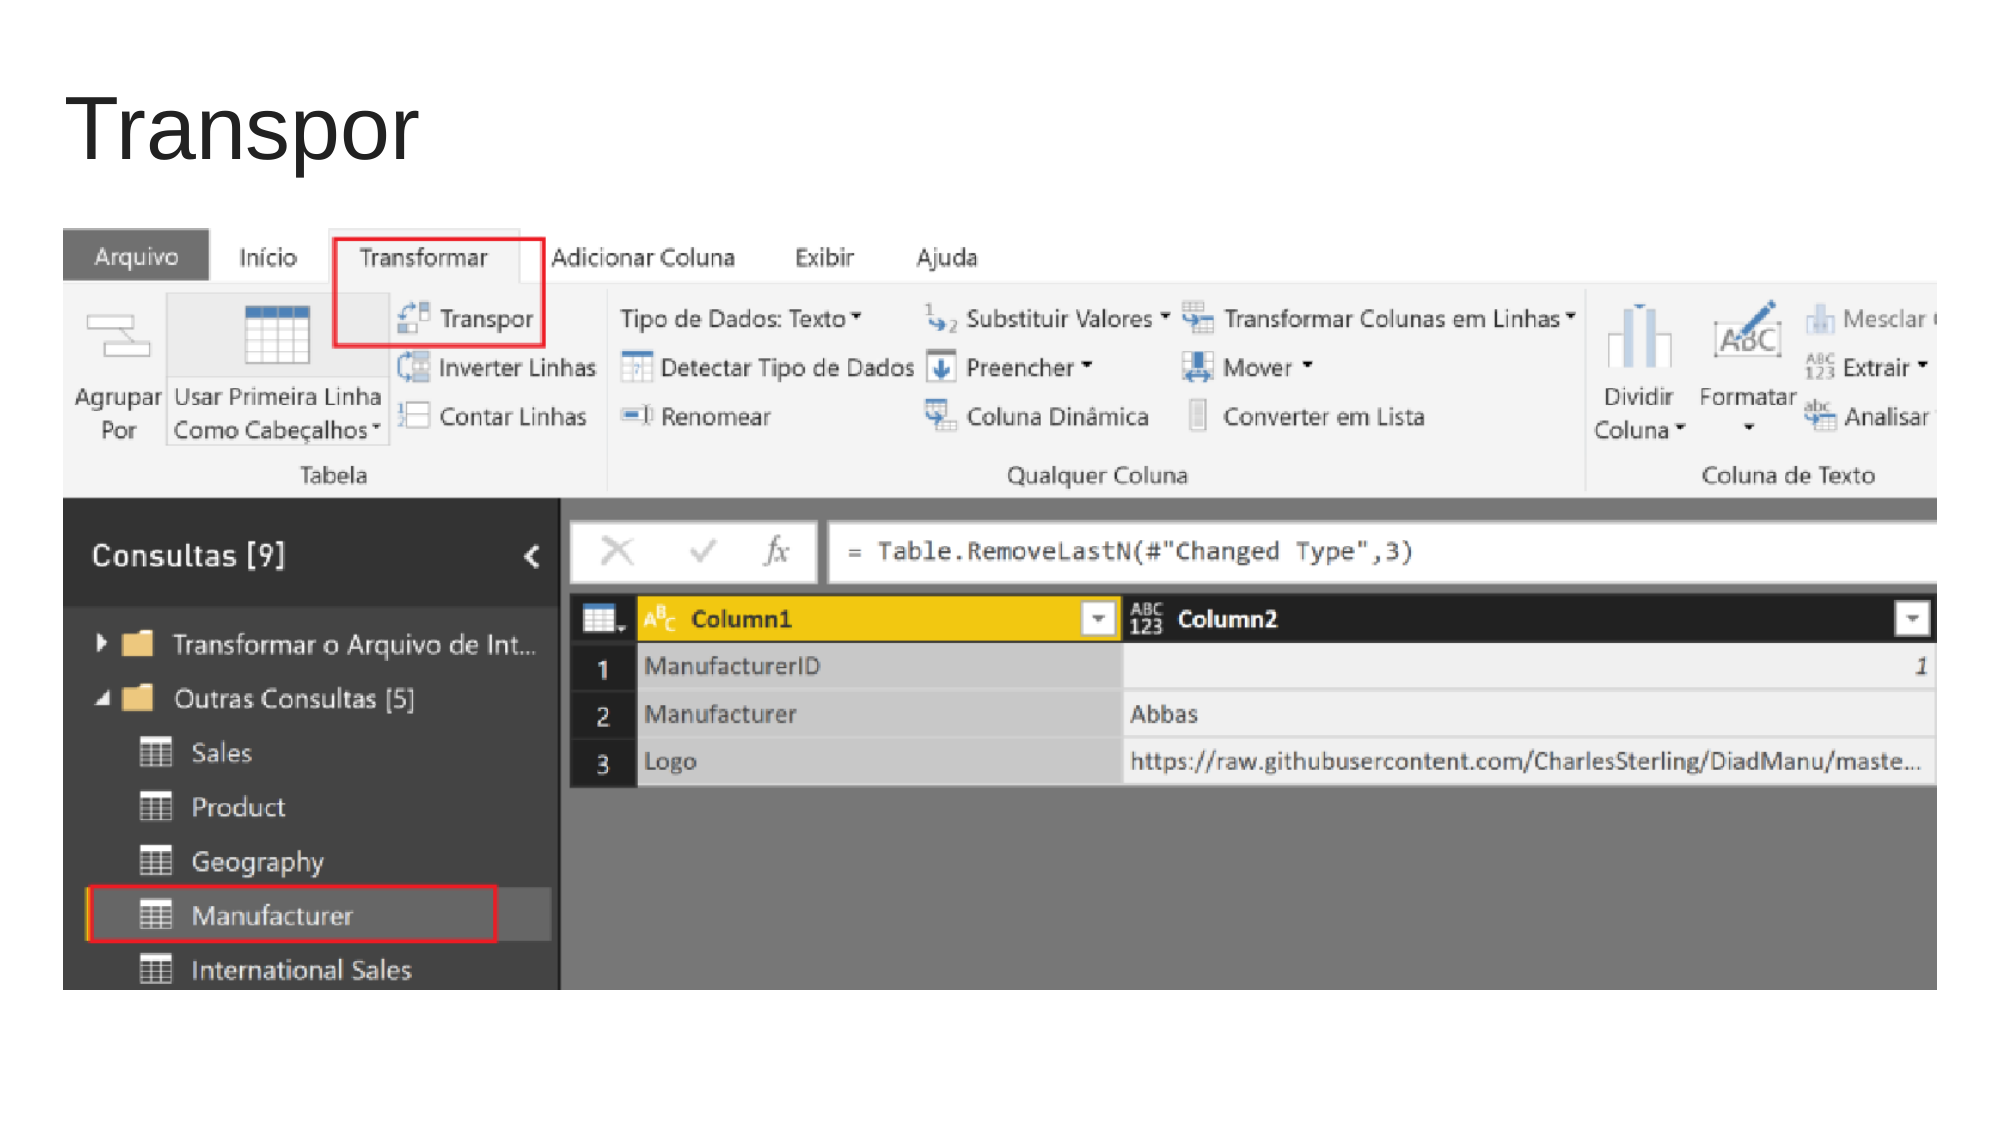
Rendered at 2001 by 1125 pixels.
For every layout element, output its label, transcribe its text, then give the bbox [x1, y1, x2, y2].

list Transpor [0, 0, 653, 197]
picture [63, 227, 1937, 990]
